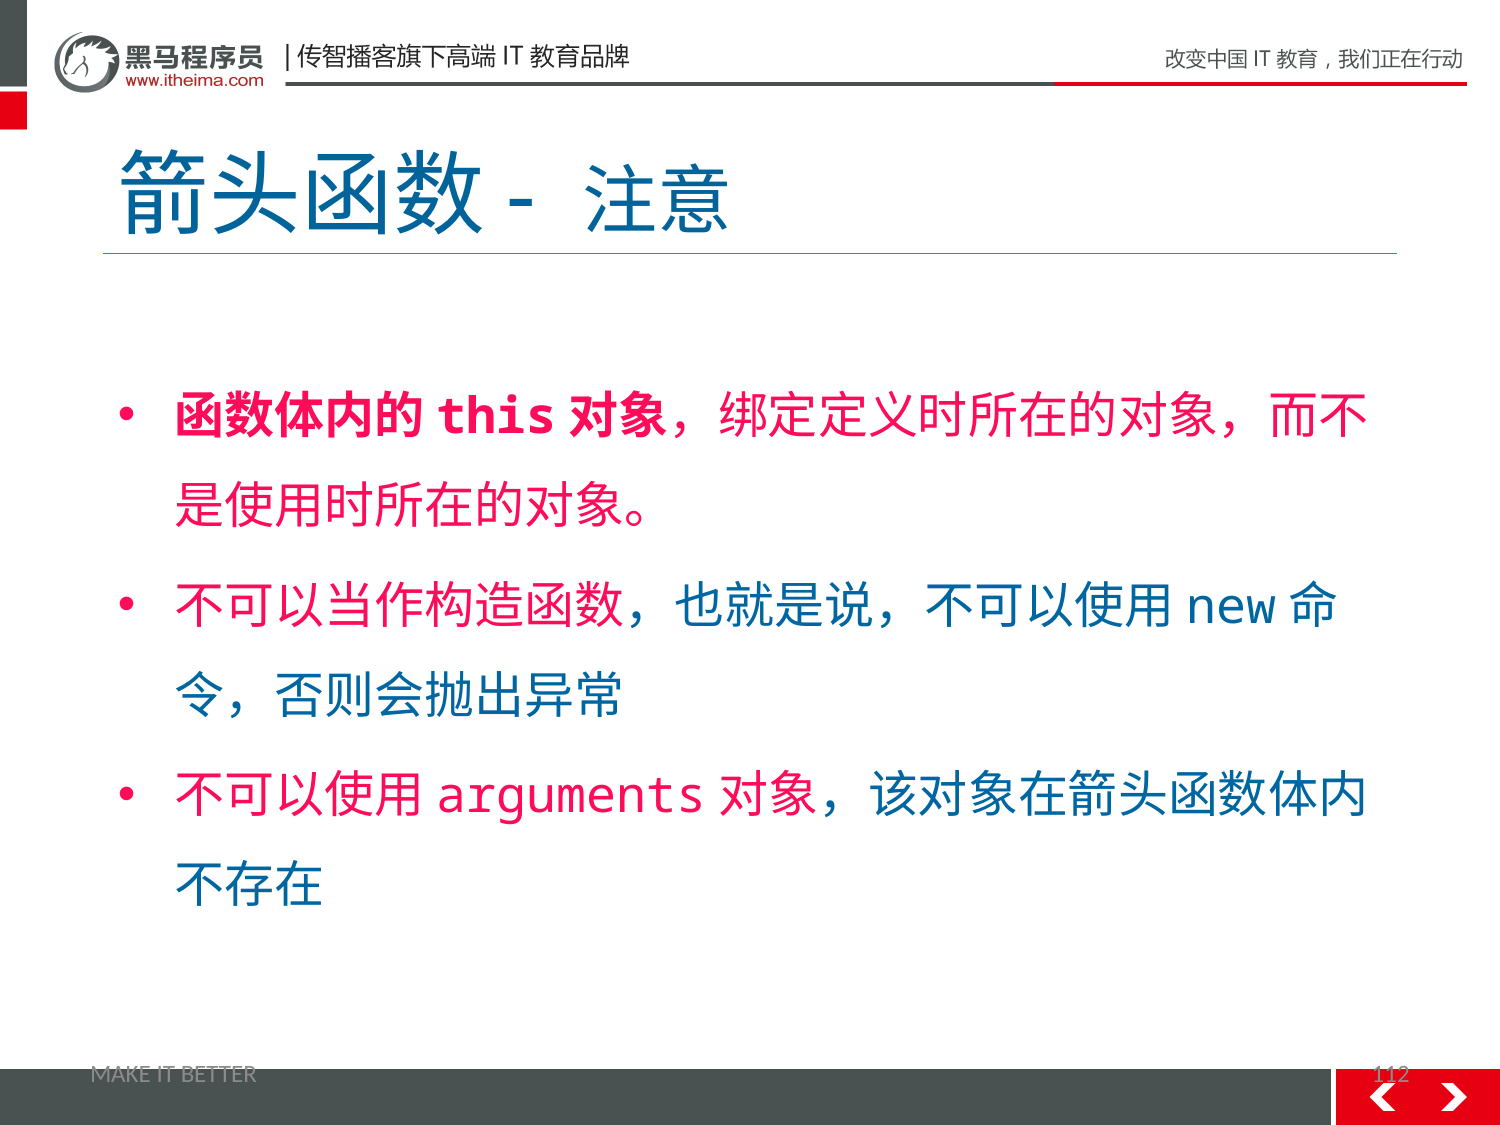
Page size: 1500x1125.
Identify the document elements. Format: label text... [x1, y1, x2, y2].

picture [0, 0, 1500, 1125]
list 函数体内的this对象，绑定定义时所在的对象，而不是使用时所在的对象。 不可以当作构造函数，也就是说，不可以使用new命令，否则会抛出异常 不可以使用arguments对象，该对象在箭头函数体内不存在 [103, 275, 1397, 1040]
title 箭头函数- 注意 [103, 95, 1397, 254]
slide_number 112 [1074, 1042, 1425, 1103]
slide_number MAKE IT BETTER [75, 1042, 425, 1103]
